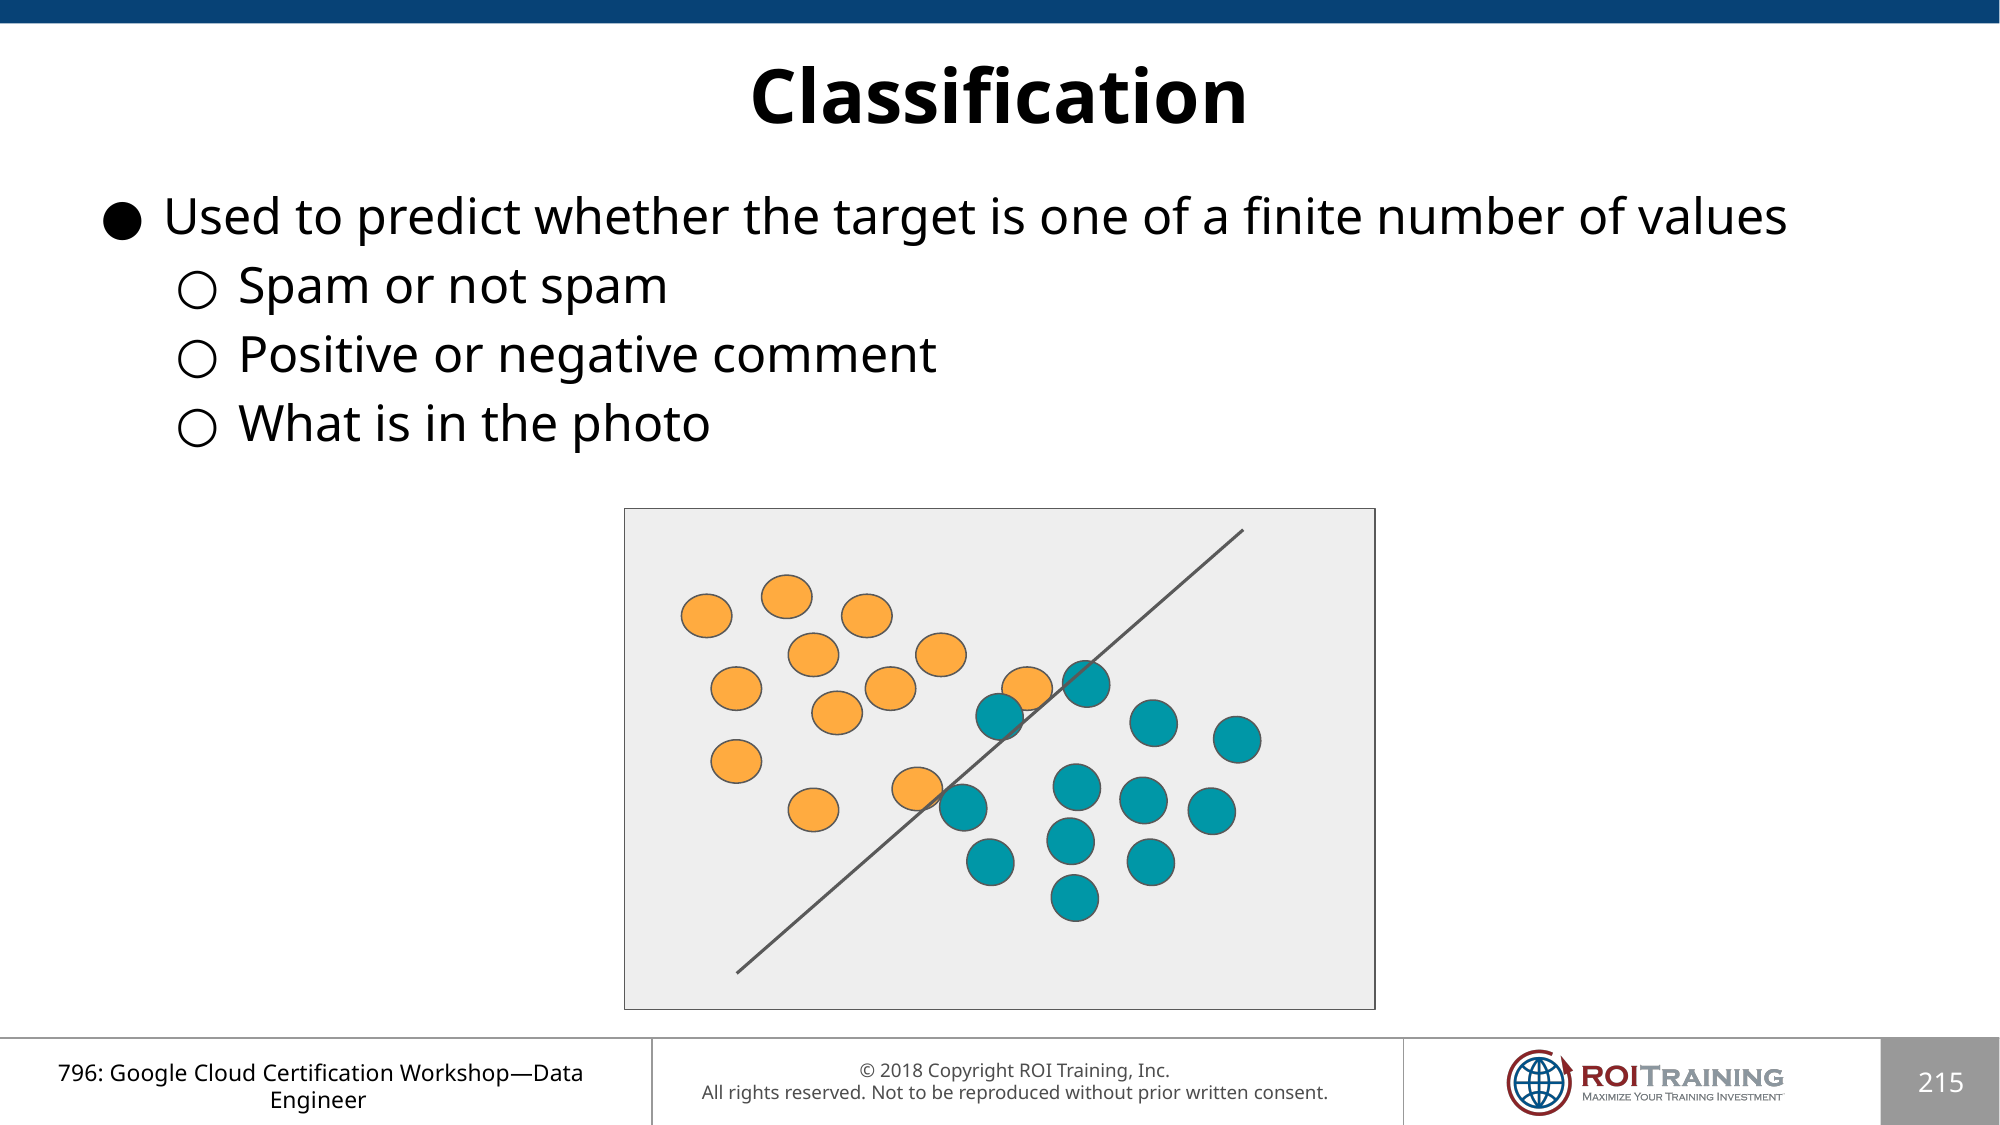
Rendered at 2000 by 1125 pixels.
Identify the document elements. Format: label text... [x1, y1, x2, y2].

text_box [624, 508, 1376, 1010]
list Used to predict whether the target is one of a finite number of values Spam or not spam Positive or negative comment What is in the photo [68, 155, 1897, 688]
title Classification [68, 30, 1932, 156]
picture [1498, 1048, 1789, 1117]
